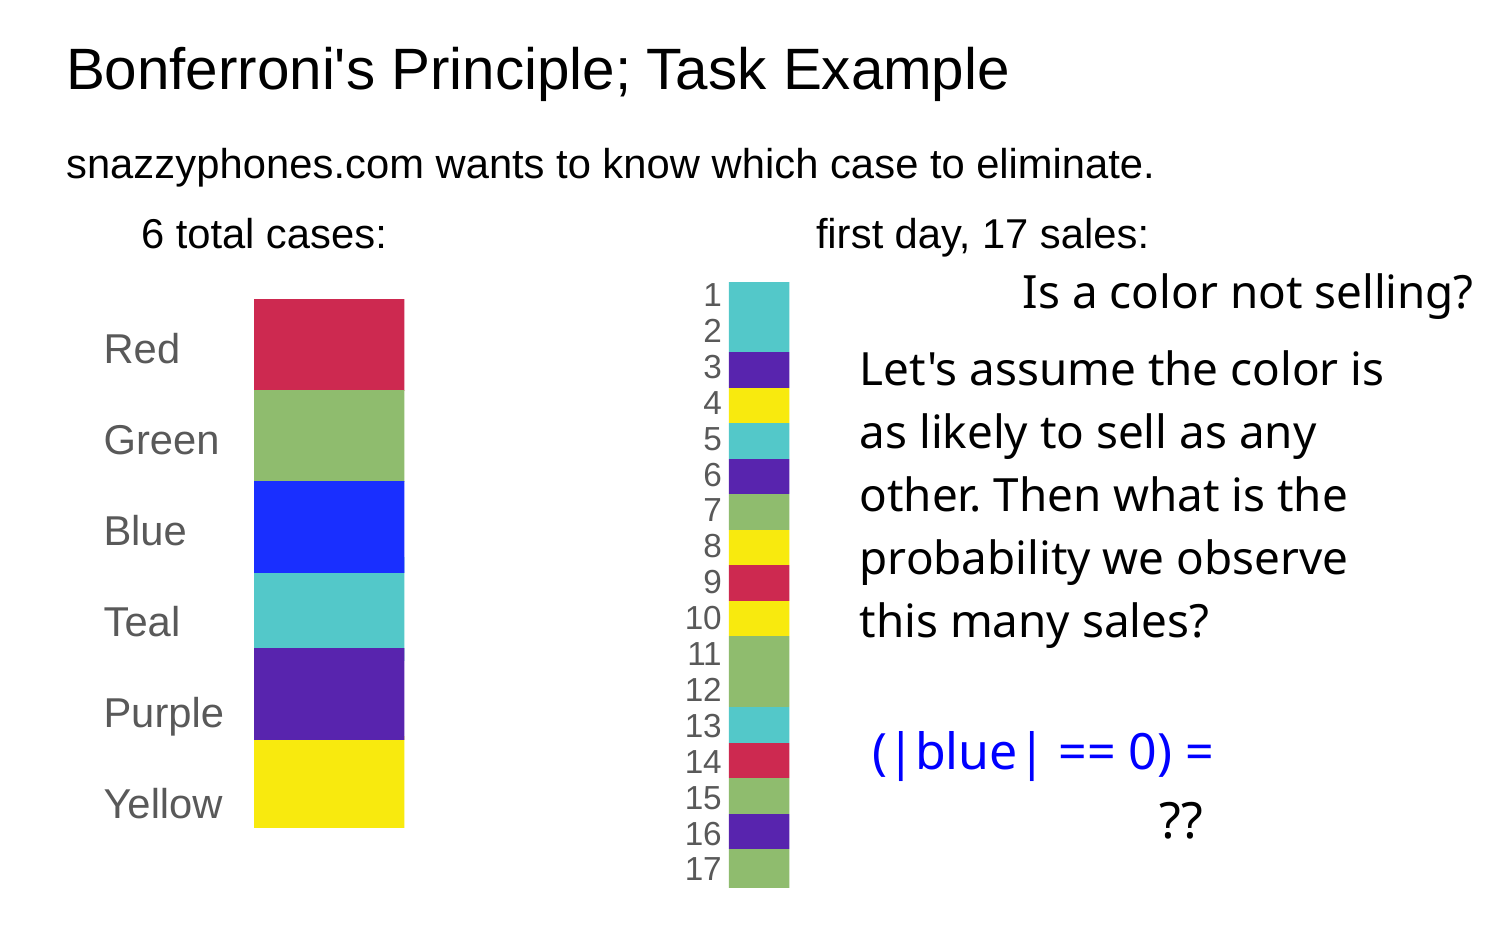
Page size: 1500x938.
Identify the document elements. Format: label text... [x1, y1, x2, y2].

list Red Green Blue Teal Purple Yellow [13, 299, 252, 821]
picture [253, 299, 405, 828]
picture [728, 281, 790, 889]
list 1 2 3 4 5 6 7 8 9 10 11 12 13 14 15 16 17 [626, 262, 737, 790]
text_box Let's assume the color is as likely to sell as any other. Then what is the probability we observe this many sales? (|blue| == 0) = ?? [844, 316, 1449, 902]
title Bonferroni's Principle; Task Example [51, 16, 1449, 121]
text_box Is a color not selling? [1007, 239, 1500, 333]
text_box snazzyphones.com wants to know which case to eliminate. 6 total cases: first day, 17 sales: [51, 121, 1383, 208]
